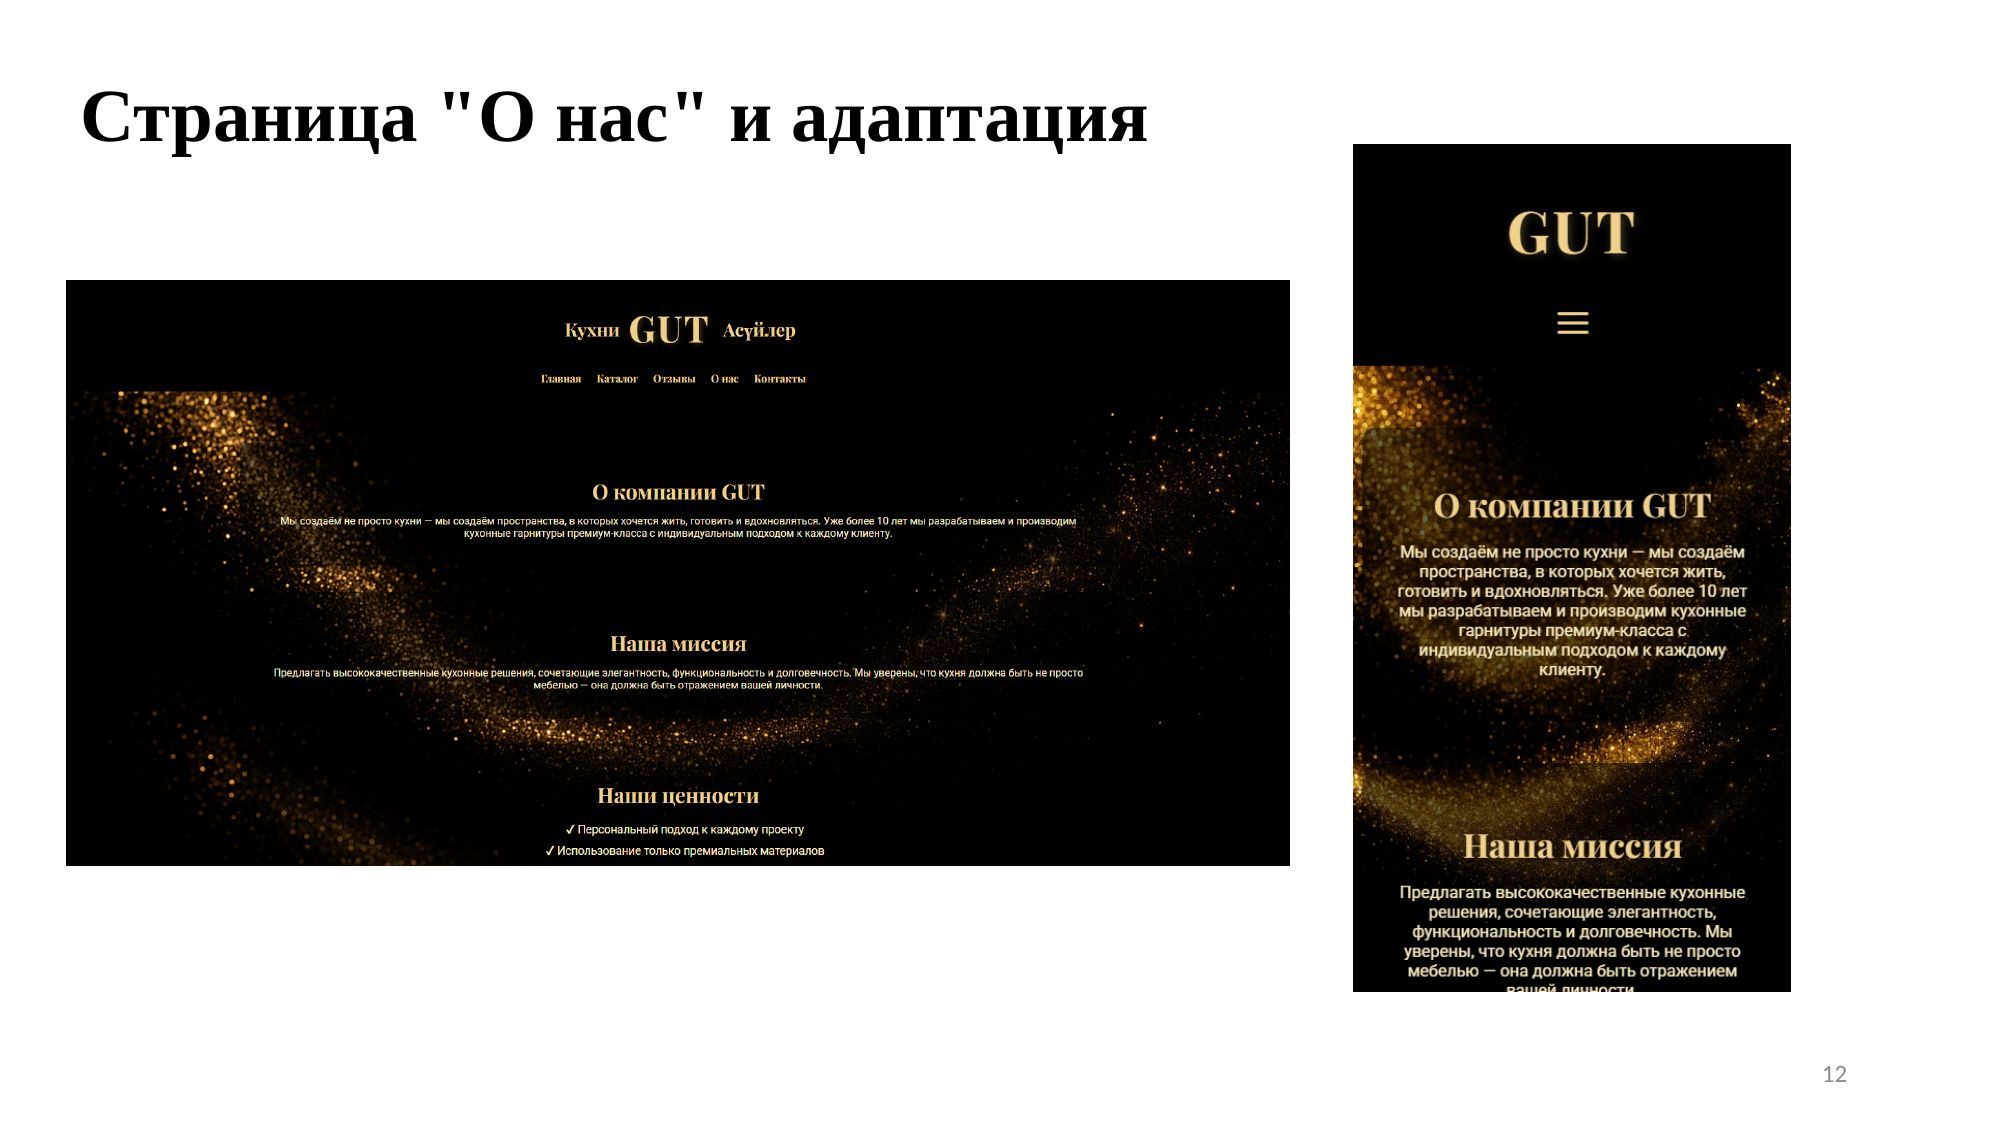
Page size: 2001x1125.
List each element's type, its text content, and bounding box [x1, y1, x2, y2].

picture [1353, 144, 1791, 992]
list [65, 280, 1290, 866]
title Страница "О нас" и адаптация [65, 48, 1791, 267]
slide_number 12 [1412, 1042, 1863, 1103]
